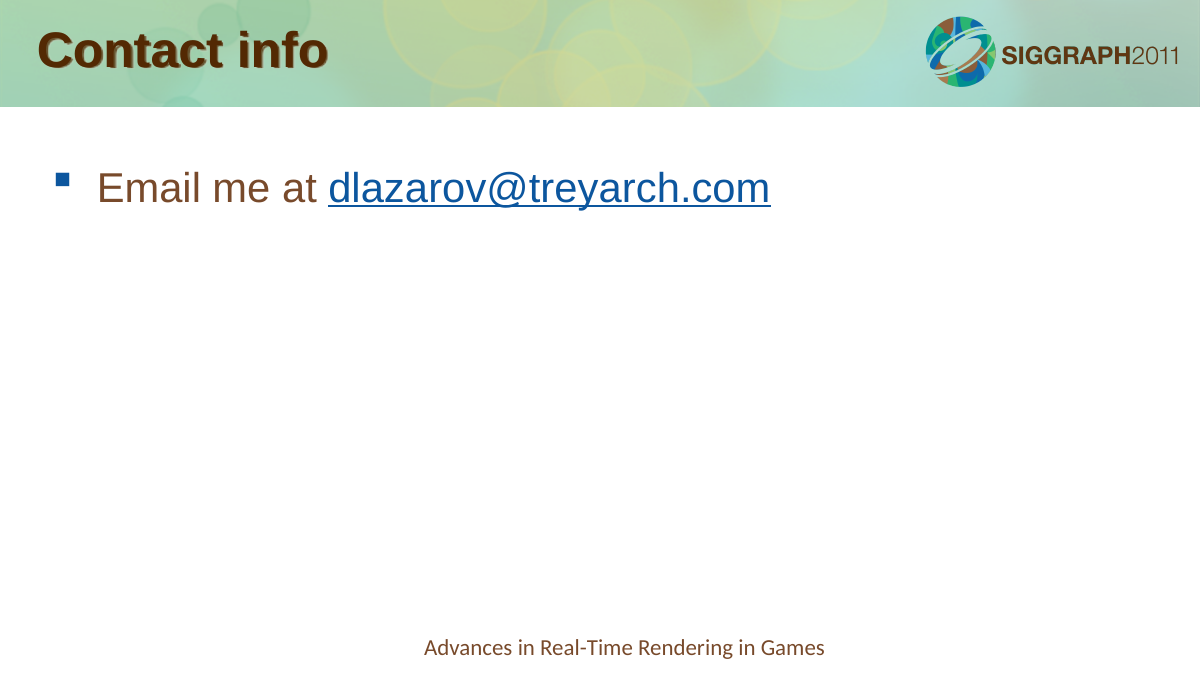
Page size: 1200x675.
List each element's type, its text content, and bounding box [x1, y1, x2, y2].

picture [0, 0, 1200, 107]
list Email me at dlazarov@treyarch.com [39, 149, 1145, 653]
title Contact info [24, 0, 1128, 96]
